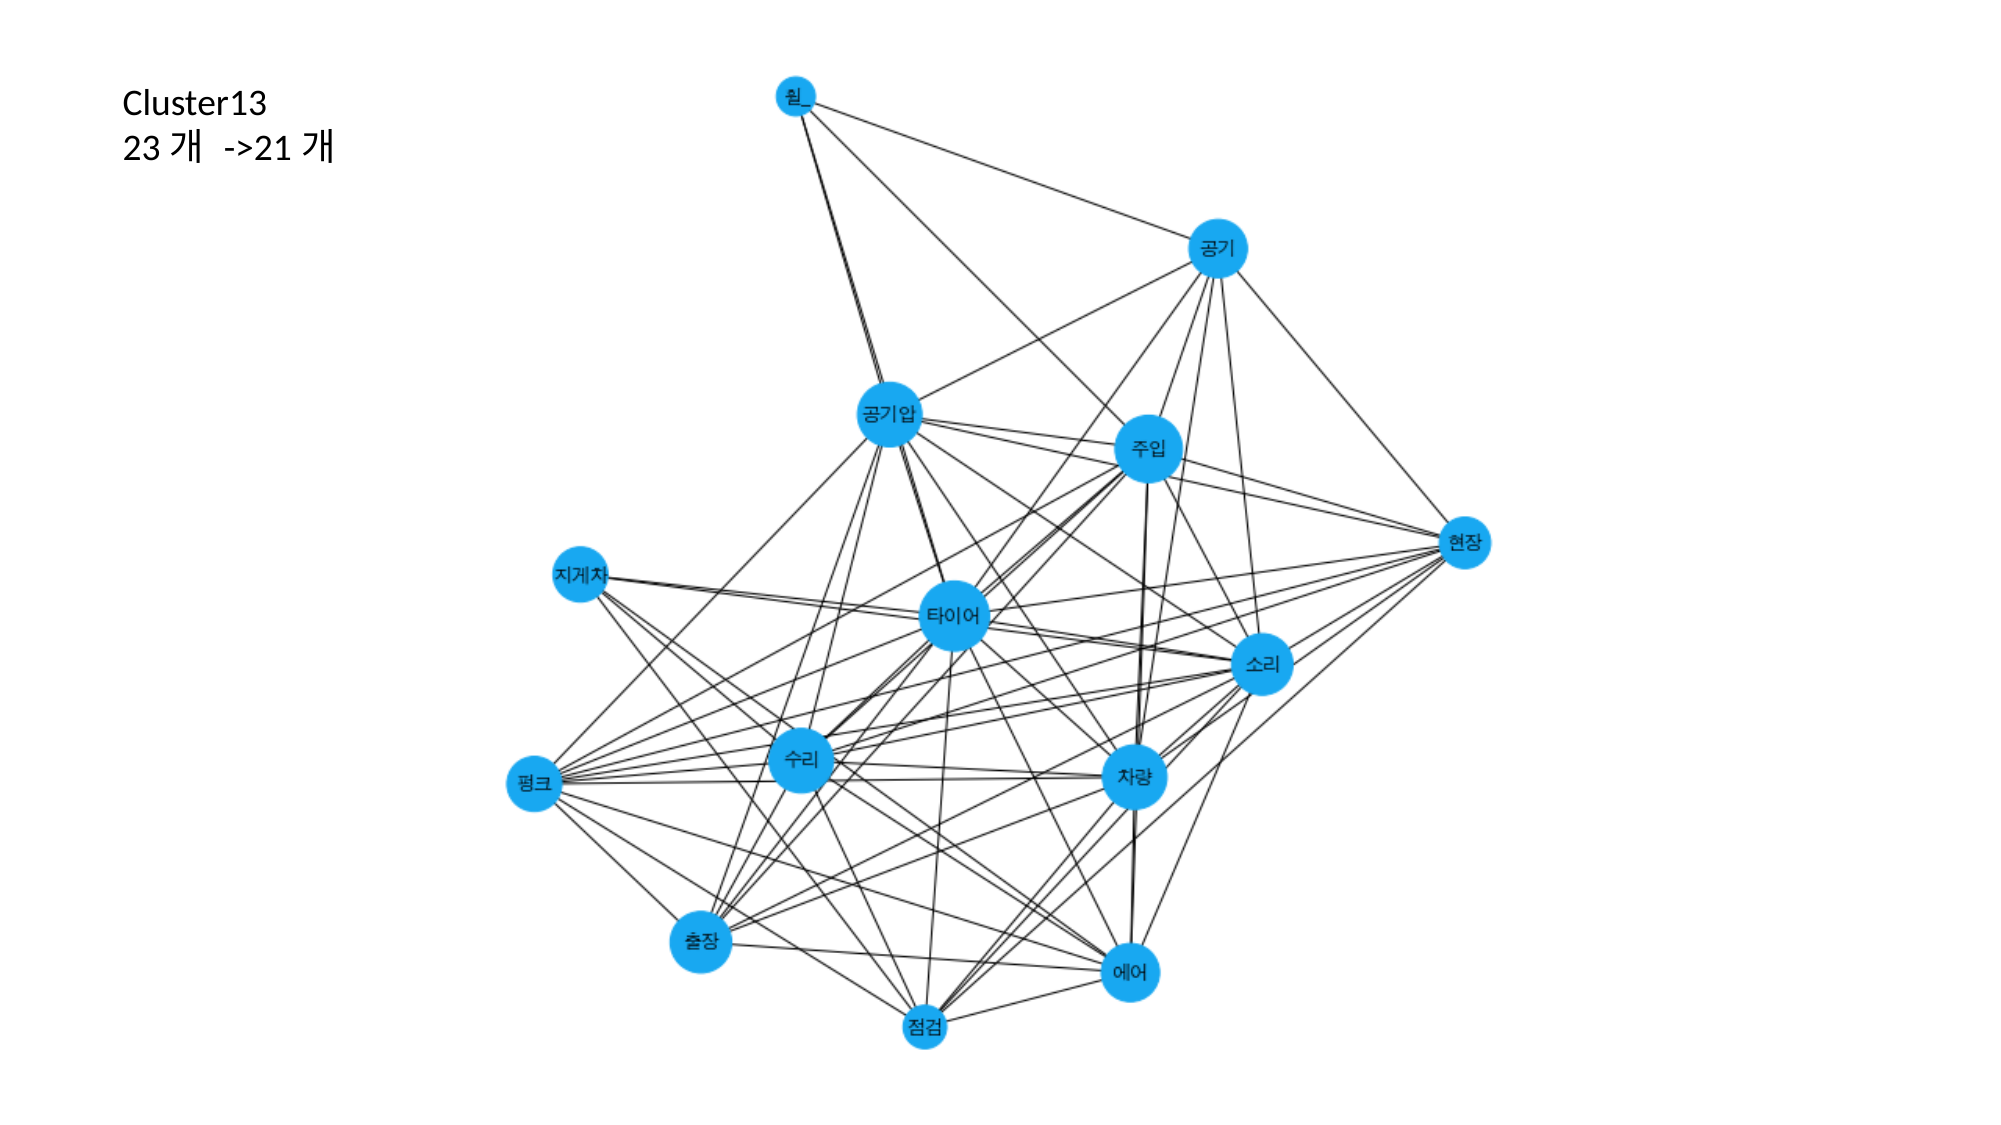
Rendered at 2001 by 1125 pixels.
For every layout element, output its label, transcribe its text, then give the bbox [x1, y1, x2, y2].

picture [437, 0, 1563, 1125]
text_box Cluster13 23개 ->21개 [108, 70, 382, 176]
